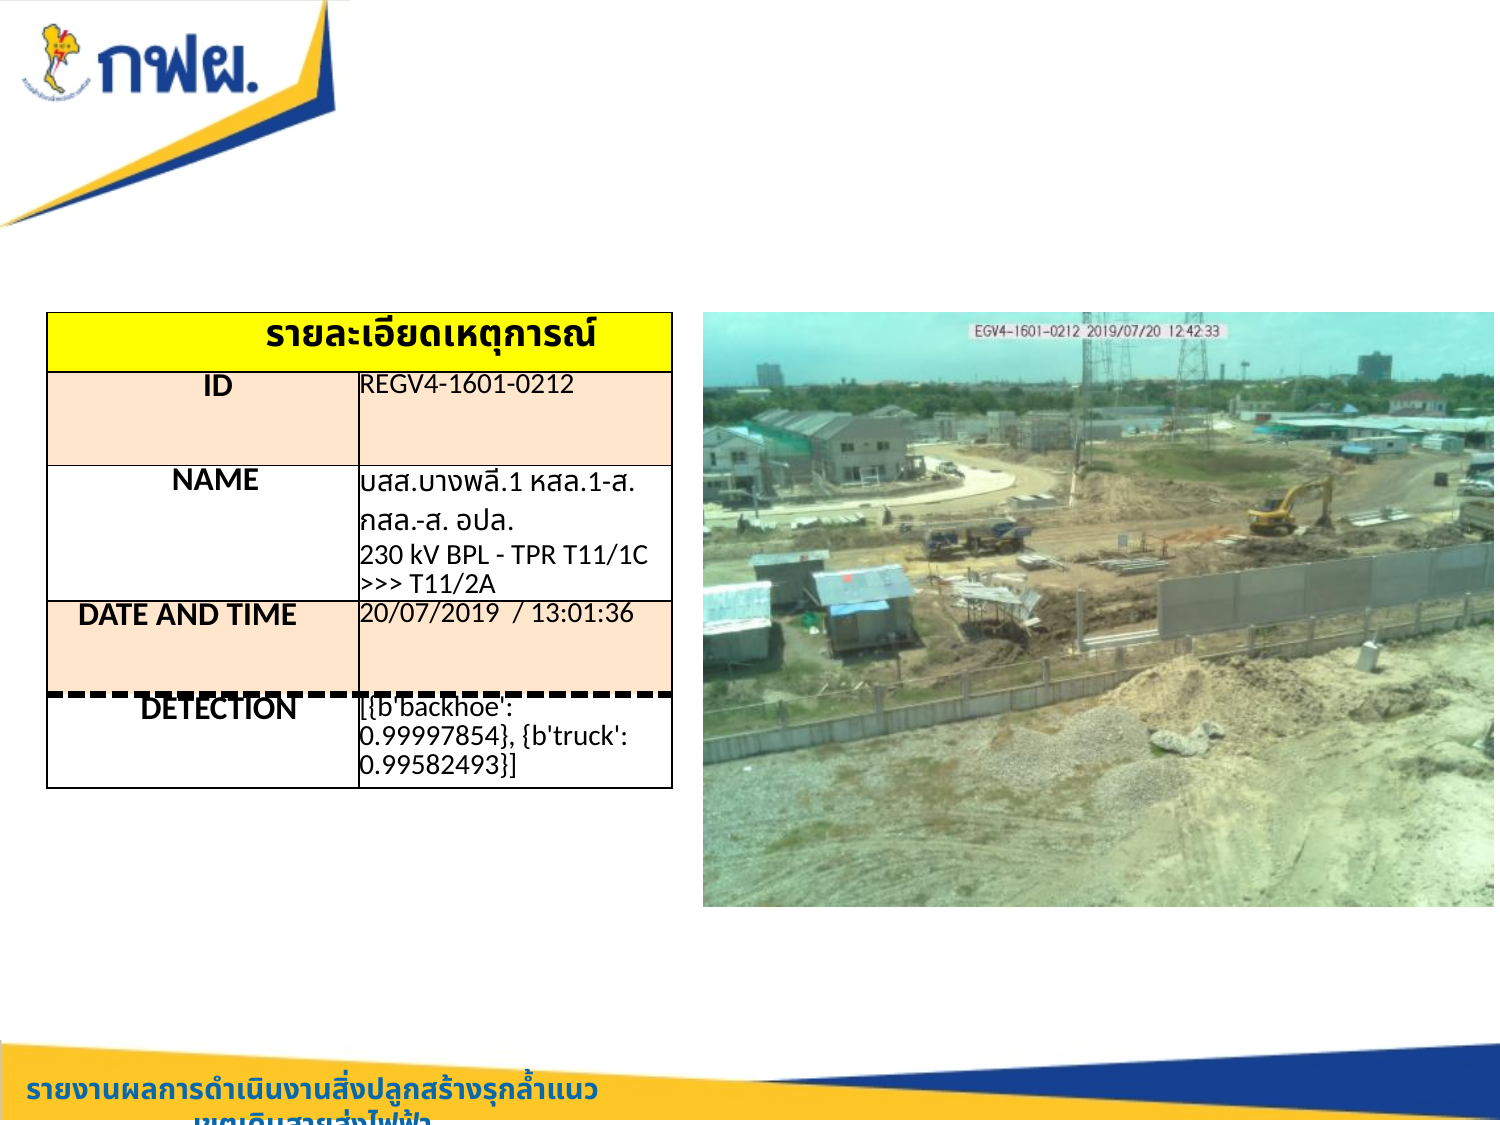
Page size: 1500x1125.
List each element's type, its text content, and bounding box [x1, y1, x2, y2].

table_cell [{b'backhoe': 0.99997854}, {b'truck': 0.99582493}] [360, 694, 671, 787]
table_cell 20/07/2019 / 13:01:36 [360, 602, 671, 694]
picture [0, 0, 351, 235]
table_cell ID [48, 373, 358, 465]
table_cell NAME [48, 466, 358, 600]
table_cell DETECTION [48, 694, 358, 787]
table_cell REGV4-1601-0212 [360, 373, 671, 465]
table_cell DATE AND TIME [48, 602, 358, 694]
picture [702, 312, 1494, 907]
picture [0, 1040, 1500, 1120]
table_cell บสส.บางพลี.1 หสล.1-ส. กสล.-ส. อปล. 230 kV BPL - TPR T11/1C >>> T11/2A [360, 466, 671, 600]
table_header รายละเอียดเหตุการณ์ [48, 313, 671, 371]
